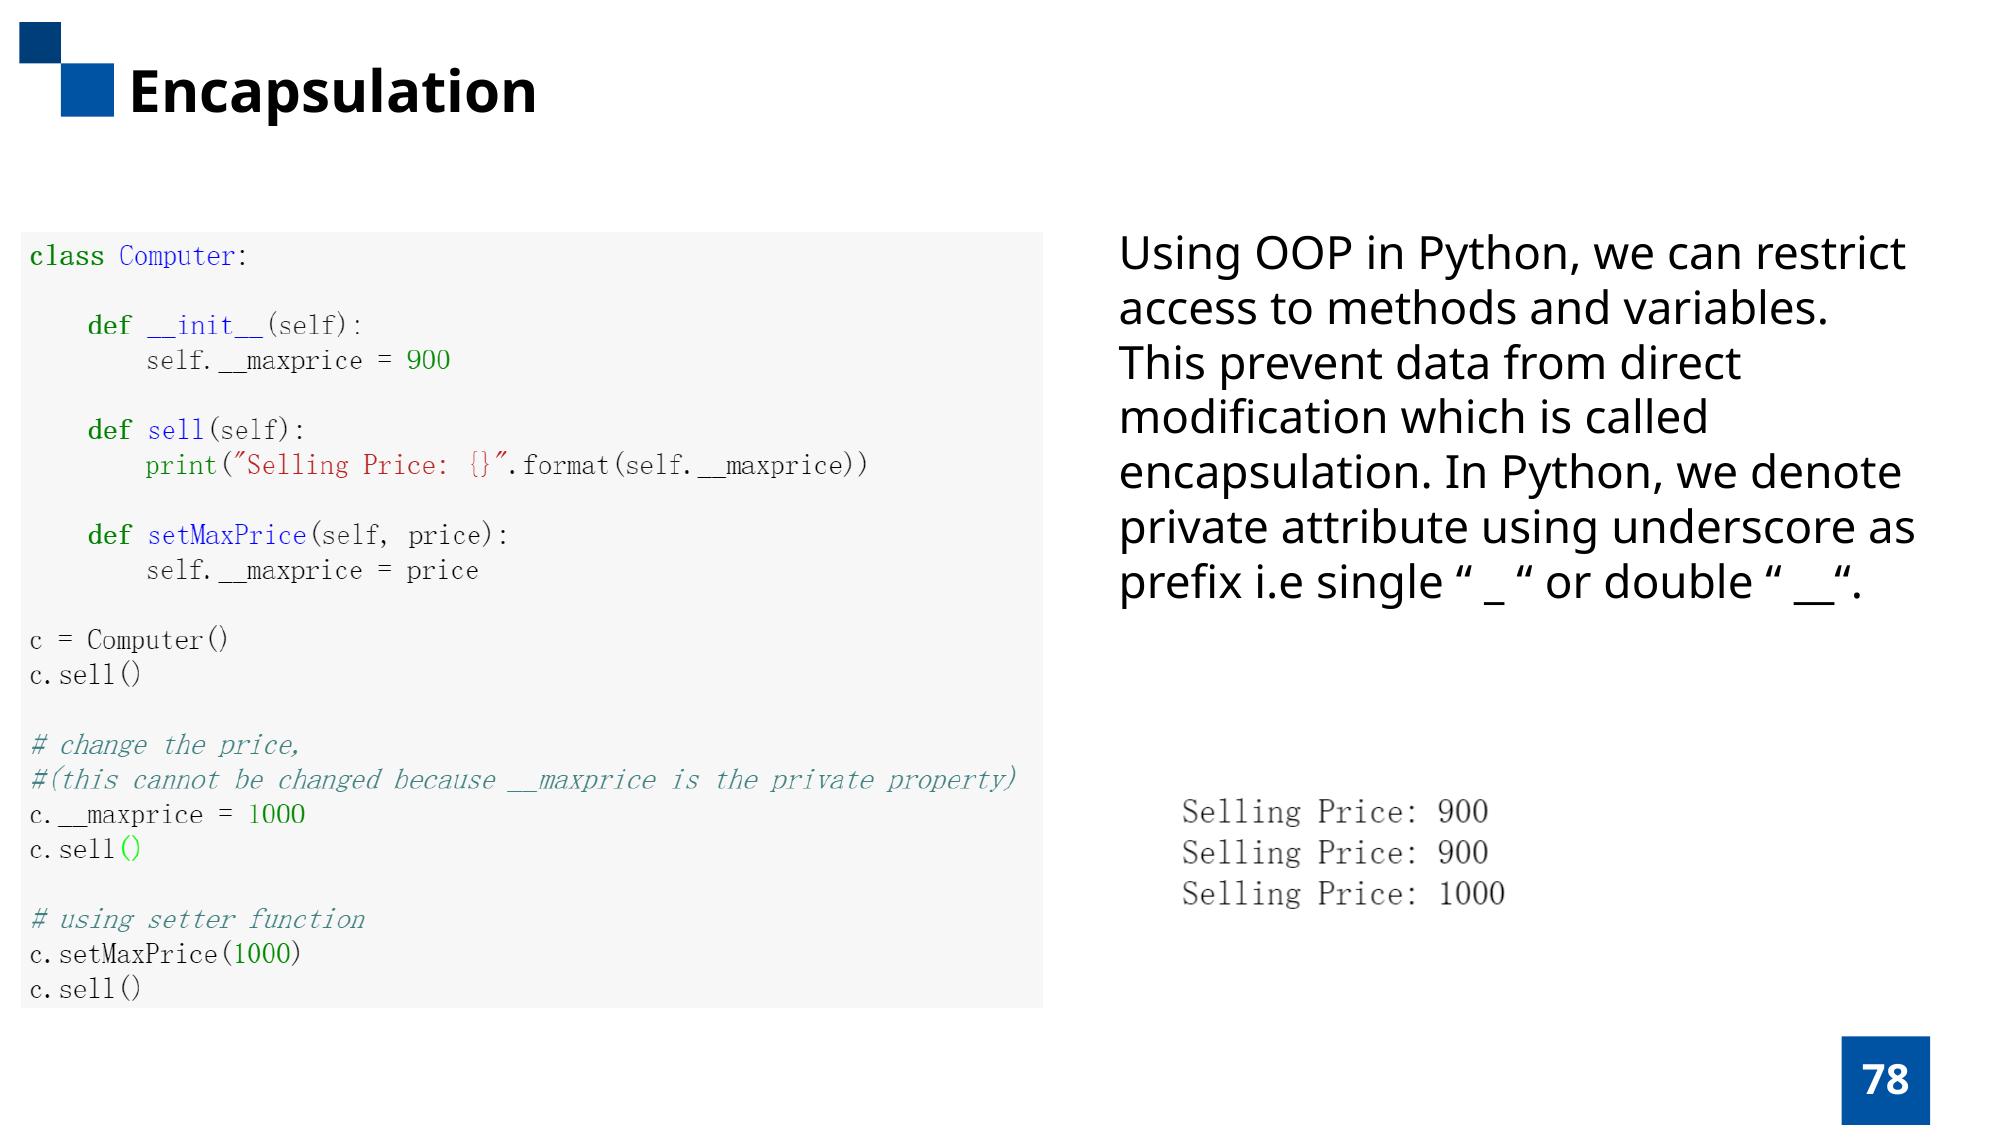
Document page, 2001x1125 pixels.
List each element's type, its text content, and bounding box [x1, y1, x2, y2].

picture [21, 232, 1043, 1008]
picture [1160, 786, 1575, 920]
text_box Using OOP in Python, we can restrict access to methods and variables. This prevent data from direct modification which is called encapsulation. In Python, we denote private attribute using underscore as prefix i.e single “ _ “ or double “ __“. [1103, 215, 1944, 616]
text_box Encapsulation [113, 47, 1317, 132]
slide_number 78 [1771, 1051, 2000, 1112]
